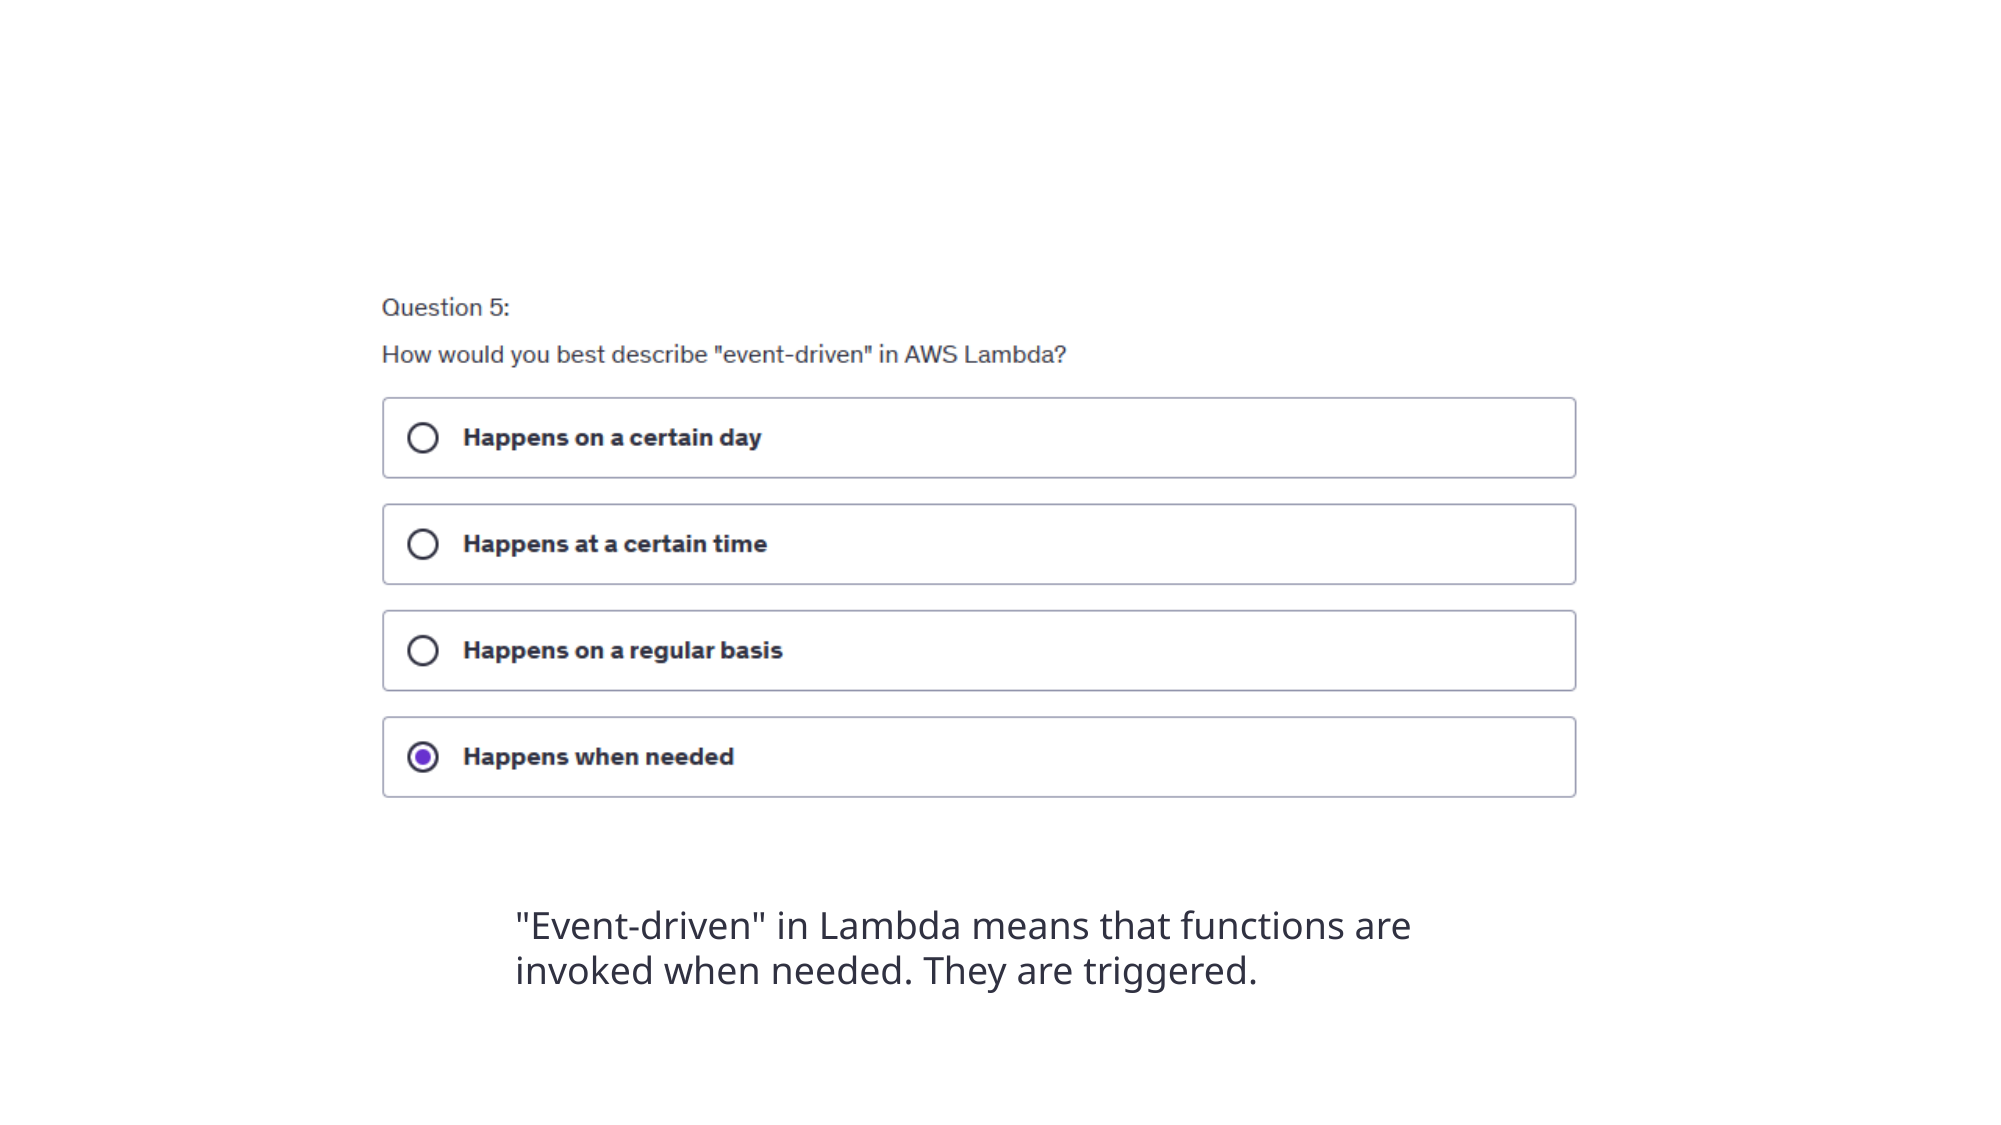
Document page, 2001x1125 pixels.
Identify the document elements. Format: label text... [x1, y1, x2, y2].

text_box "Event-driven" in Lambda means that functions are invoked when needed. They are triggered. [500, 895, 1500, 1090]
picture [316, 230, 1683, 895]
